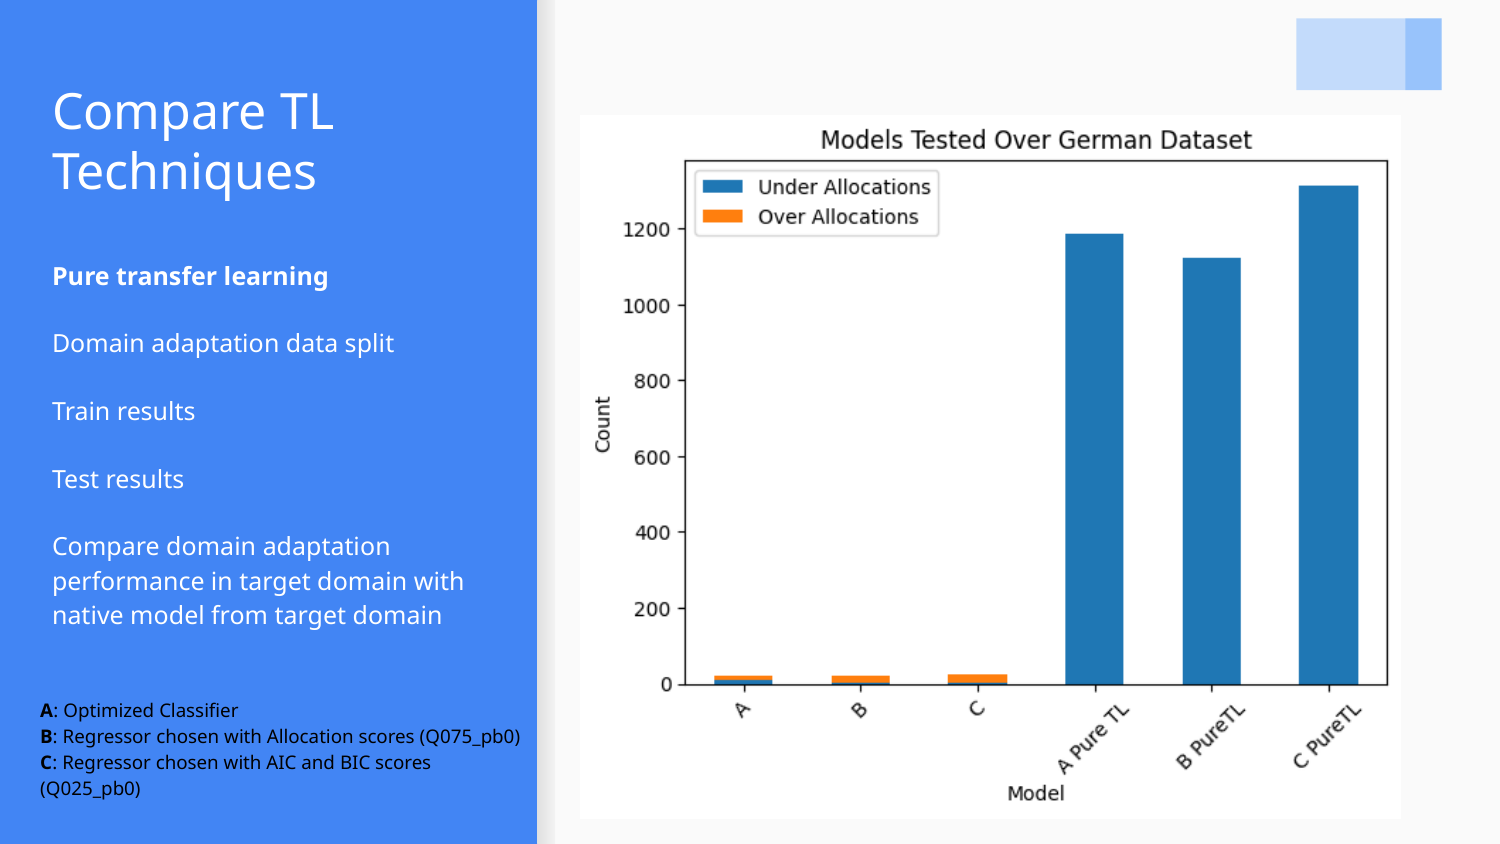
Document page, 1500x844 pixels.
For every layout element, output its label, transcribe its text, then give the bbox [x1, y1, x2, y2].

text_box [1296, 18, 1442, 91]
text_box A: Optimized Classifier B: Regressor chosen with Allocation scores (Q075_pb0) C: Regressor chosen with AIC and BIC scores (Q025_pb0) [25, 680, 544, 814]
list Pure transfer learning Domain adaptation data split Train results Test results Compare domain adaptation performance in target domain with native model from target domain [37, 240, 498, 680]
title Compare TL Techniques [37, 58, 498, 216]
picture [579, 115, 1402, 820]
